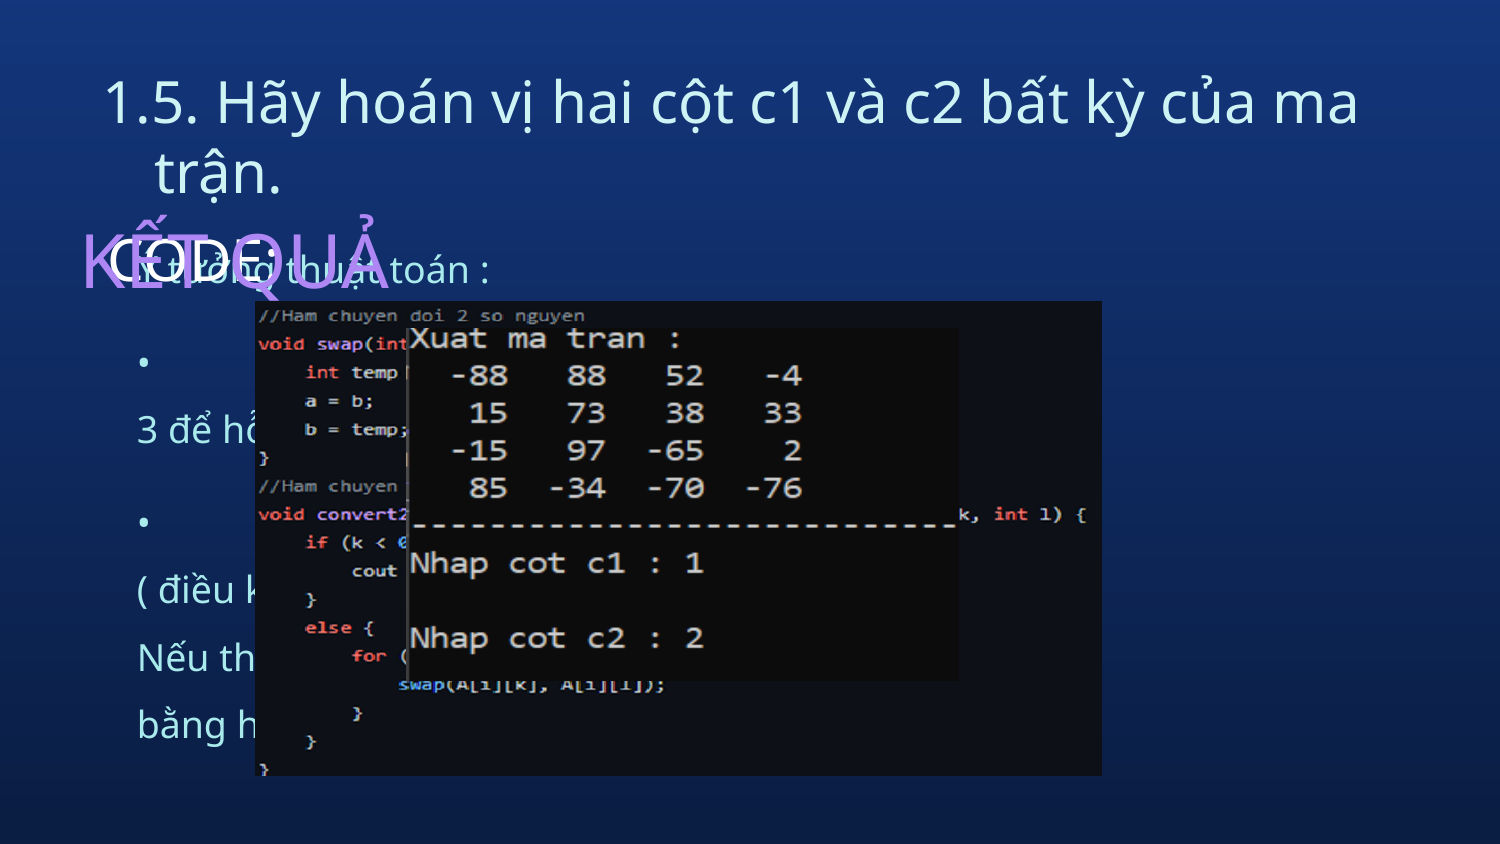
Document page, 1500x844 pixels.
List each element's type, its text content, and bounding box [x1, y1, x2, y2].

text_box Ý tưởng thuật toán : • Tạo 1 hàm hoán vị 2 số nguyên: tạo biến thứ 3 để hỗ trợ đổi chỗ 2 số nguyên cần hoán vị. • Cho nhập từ bàn phím 2 cột cần hoán vị ( điều kiện phải nằm trong khoảng số cột và dòng ). Nếu thõa điều kiện, thực hiện việc chuyển đổi 2 cột bằng hàm hoán vị vừa tạo. [122, 311, 249, 754]
picture [254, 301, 1102, 776]
text_box Ý tưởng thuật toán : • Tạo 1 hàm hoán vị 2 số nguyên: tạo biến thứ 3 để hỗ trợ đổi chỗ 2 số nguyên cần hoán vị. • Cho nhập từ bàn phím 2 cột cần hoán vị ( điều kiện phải nằm trong khoảng số cột và dòng ). Nếu thõa điều kiện, thực hiện việc chuyển đổi 2 cột bằng hàm hoán vị vừa tạo. [406, 216, 1084, 300]
text_box KẾT QUẢ [64, 205, 406, 311]
text_box 1.5. Hãy hoán vị hai cột c1 và c2 bất kỳ của ma trận. [64, 50, 1397, 199]
